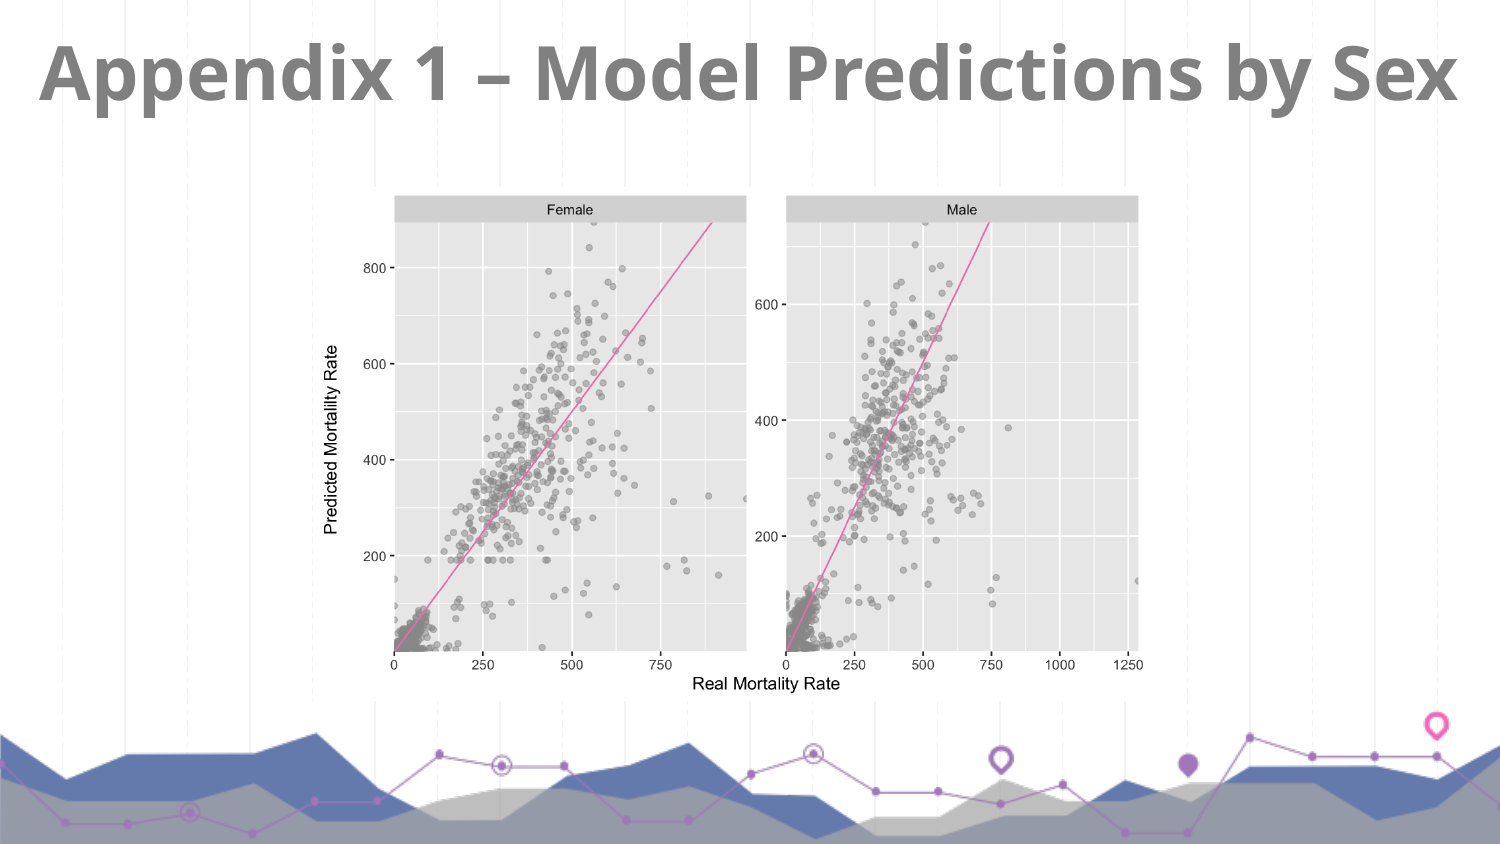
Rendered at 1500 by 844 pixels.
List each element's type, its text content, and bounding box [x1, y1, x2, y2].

picture [315, 186, 1146, 701]
title Appendix 1 – Model Predictions by Sex [0, 33, 1500, 131]
